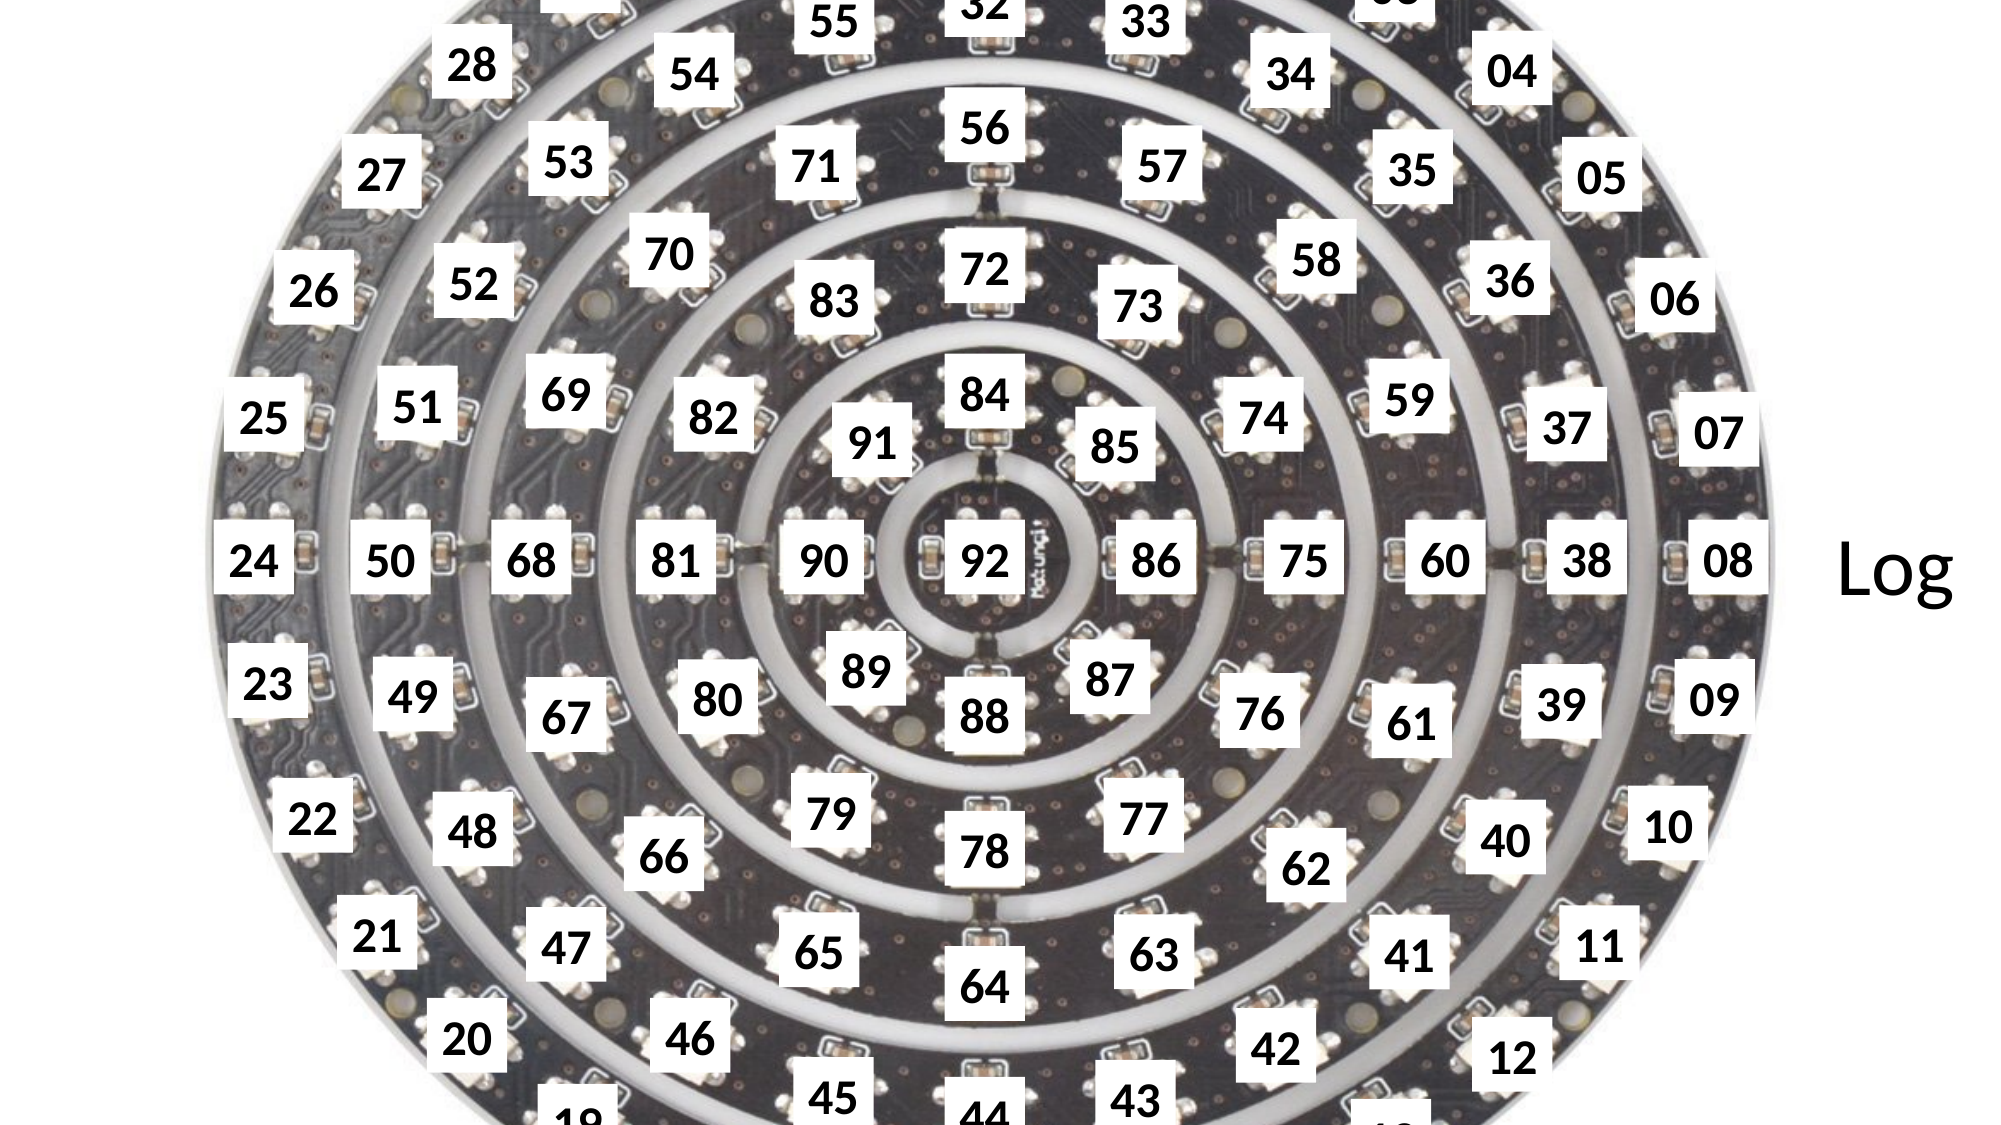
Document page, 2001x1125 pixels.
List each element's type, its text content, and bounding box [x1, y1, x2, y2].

text_box Log [1856, 504, 2000, 620]
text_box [144, 0, 1856, 1125]
